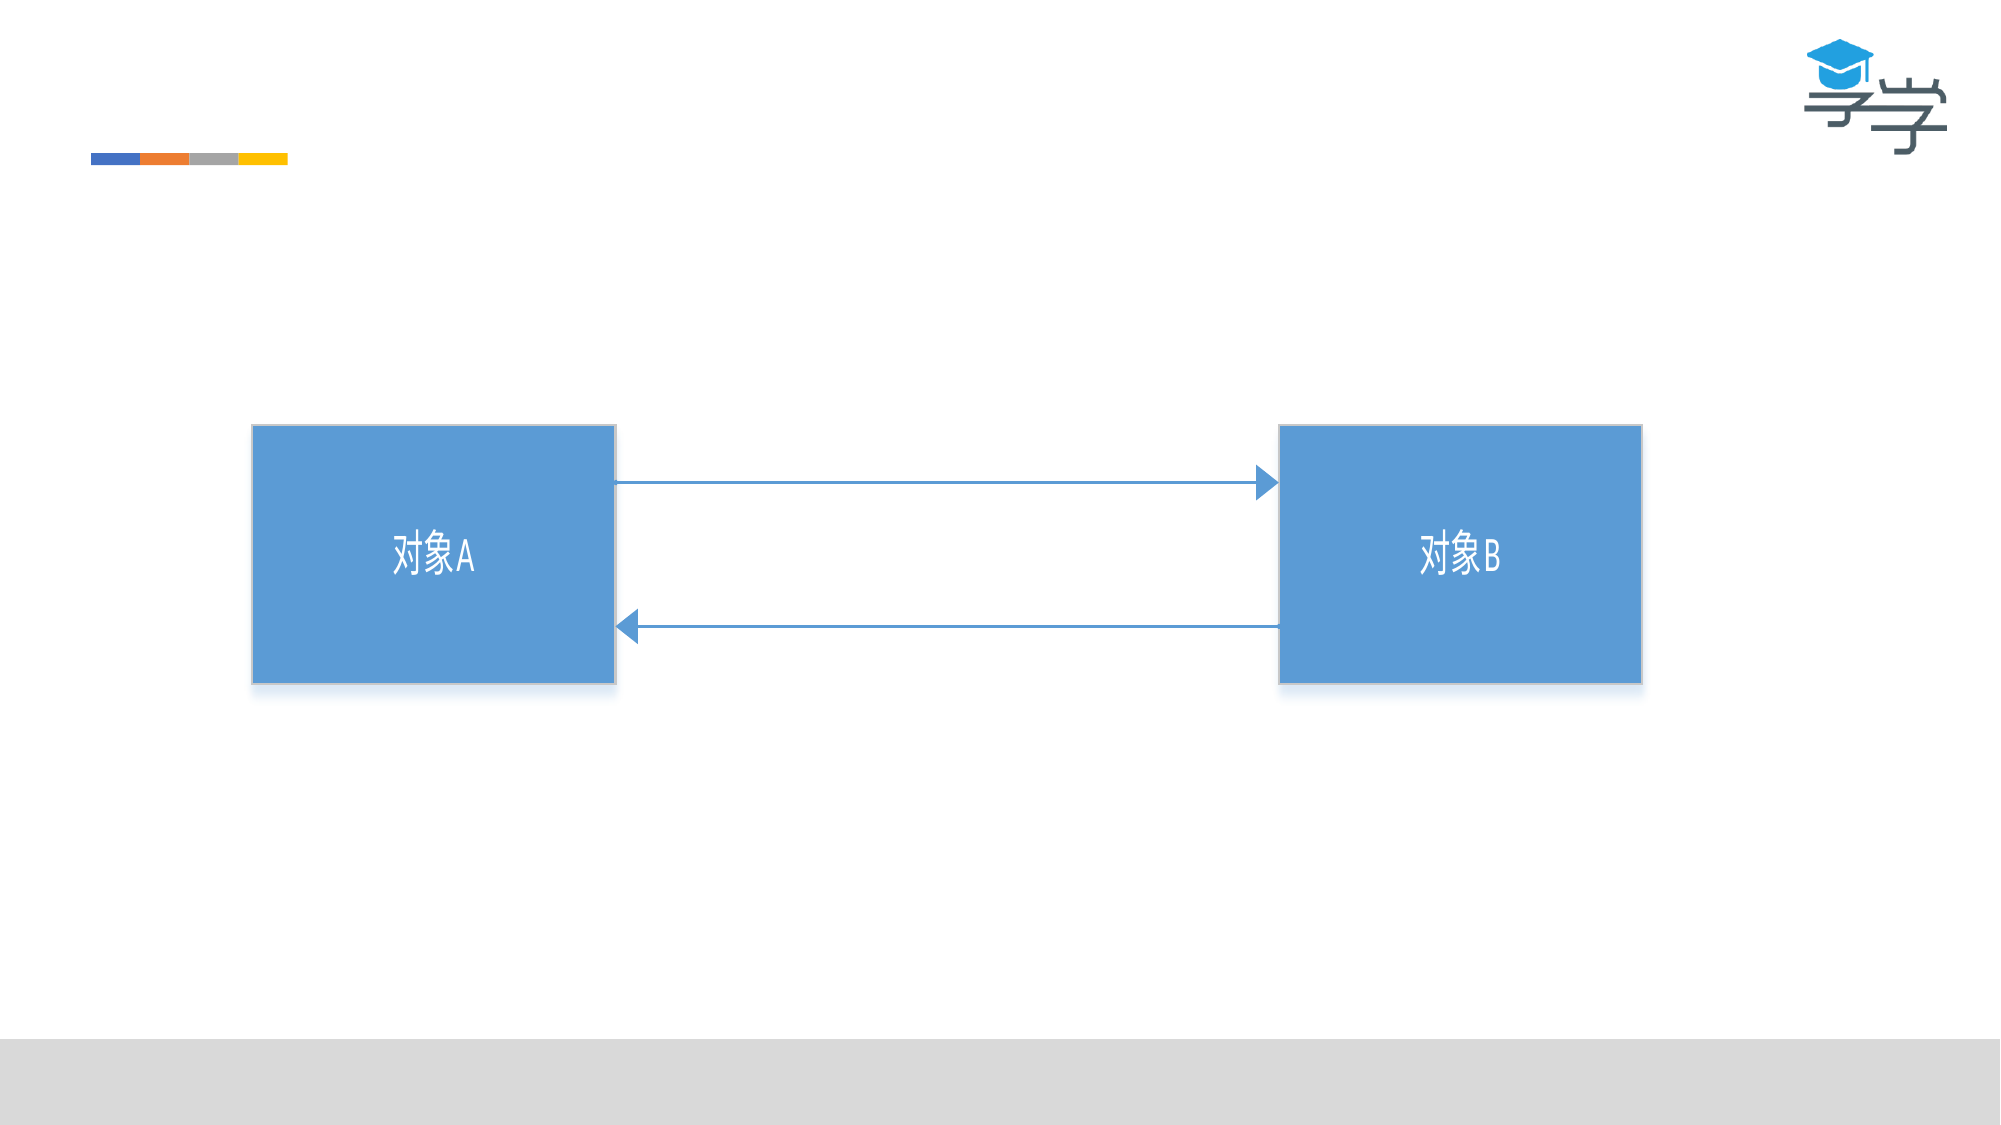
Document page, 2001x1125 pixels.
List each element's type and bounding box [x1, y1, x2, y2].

text_box [90, 152, 288, 166]
text_box [238, 412, 1655, 713]
picture [1799, 20, 1952, 173]
